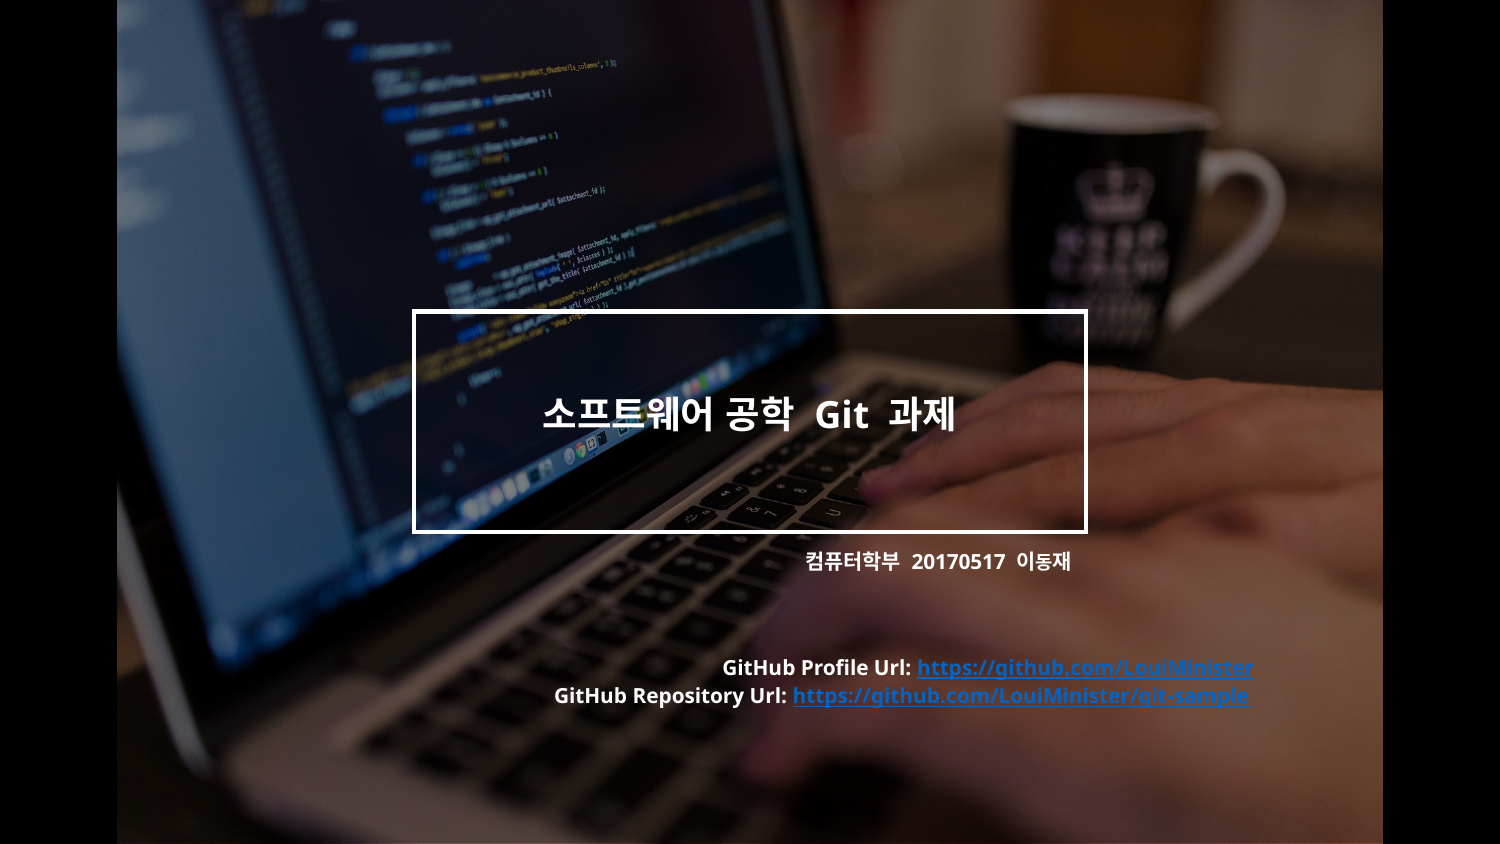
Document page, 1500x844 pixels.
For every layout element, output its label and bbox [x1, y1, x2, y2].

text_box [413, 311, 1086, 583]
text_box [0, 0, 1500, 844]
